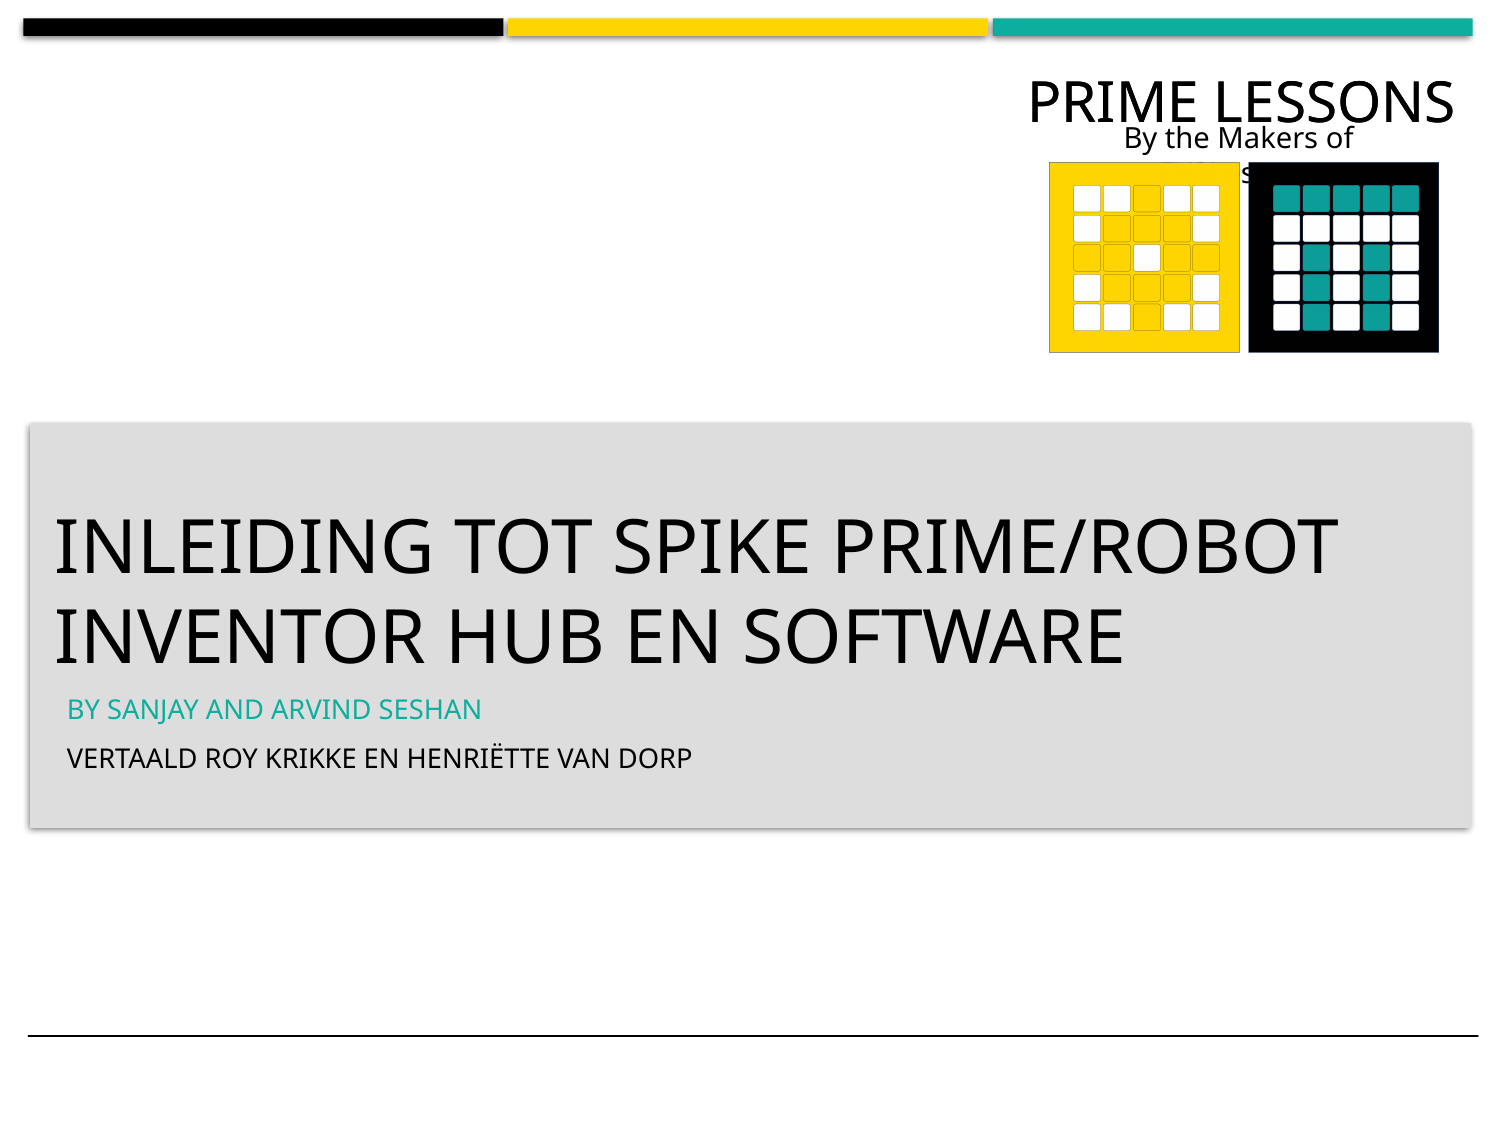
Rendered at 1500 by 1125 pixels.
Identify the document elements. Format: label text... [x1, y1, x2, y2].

picture [1248, 162, 1439, 353]
title Inleiding tot SPIKE PRIME/ROBOT INVENTOR HUB en software [39, 439, 1448, 686]
picture [1049, 162, 1240, 353]
subtitle BY SANJAY AND ARVIND SESHAN Vertaald roy krikke en henriëtte van dorp [51, 685, 994, 782]
